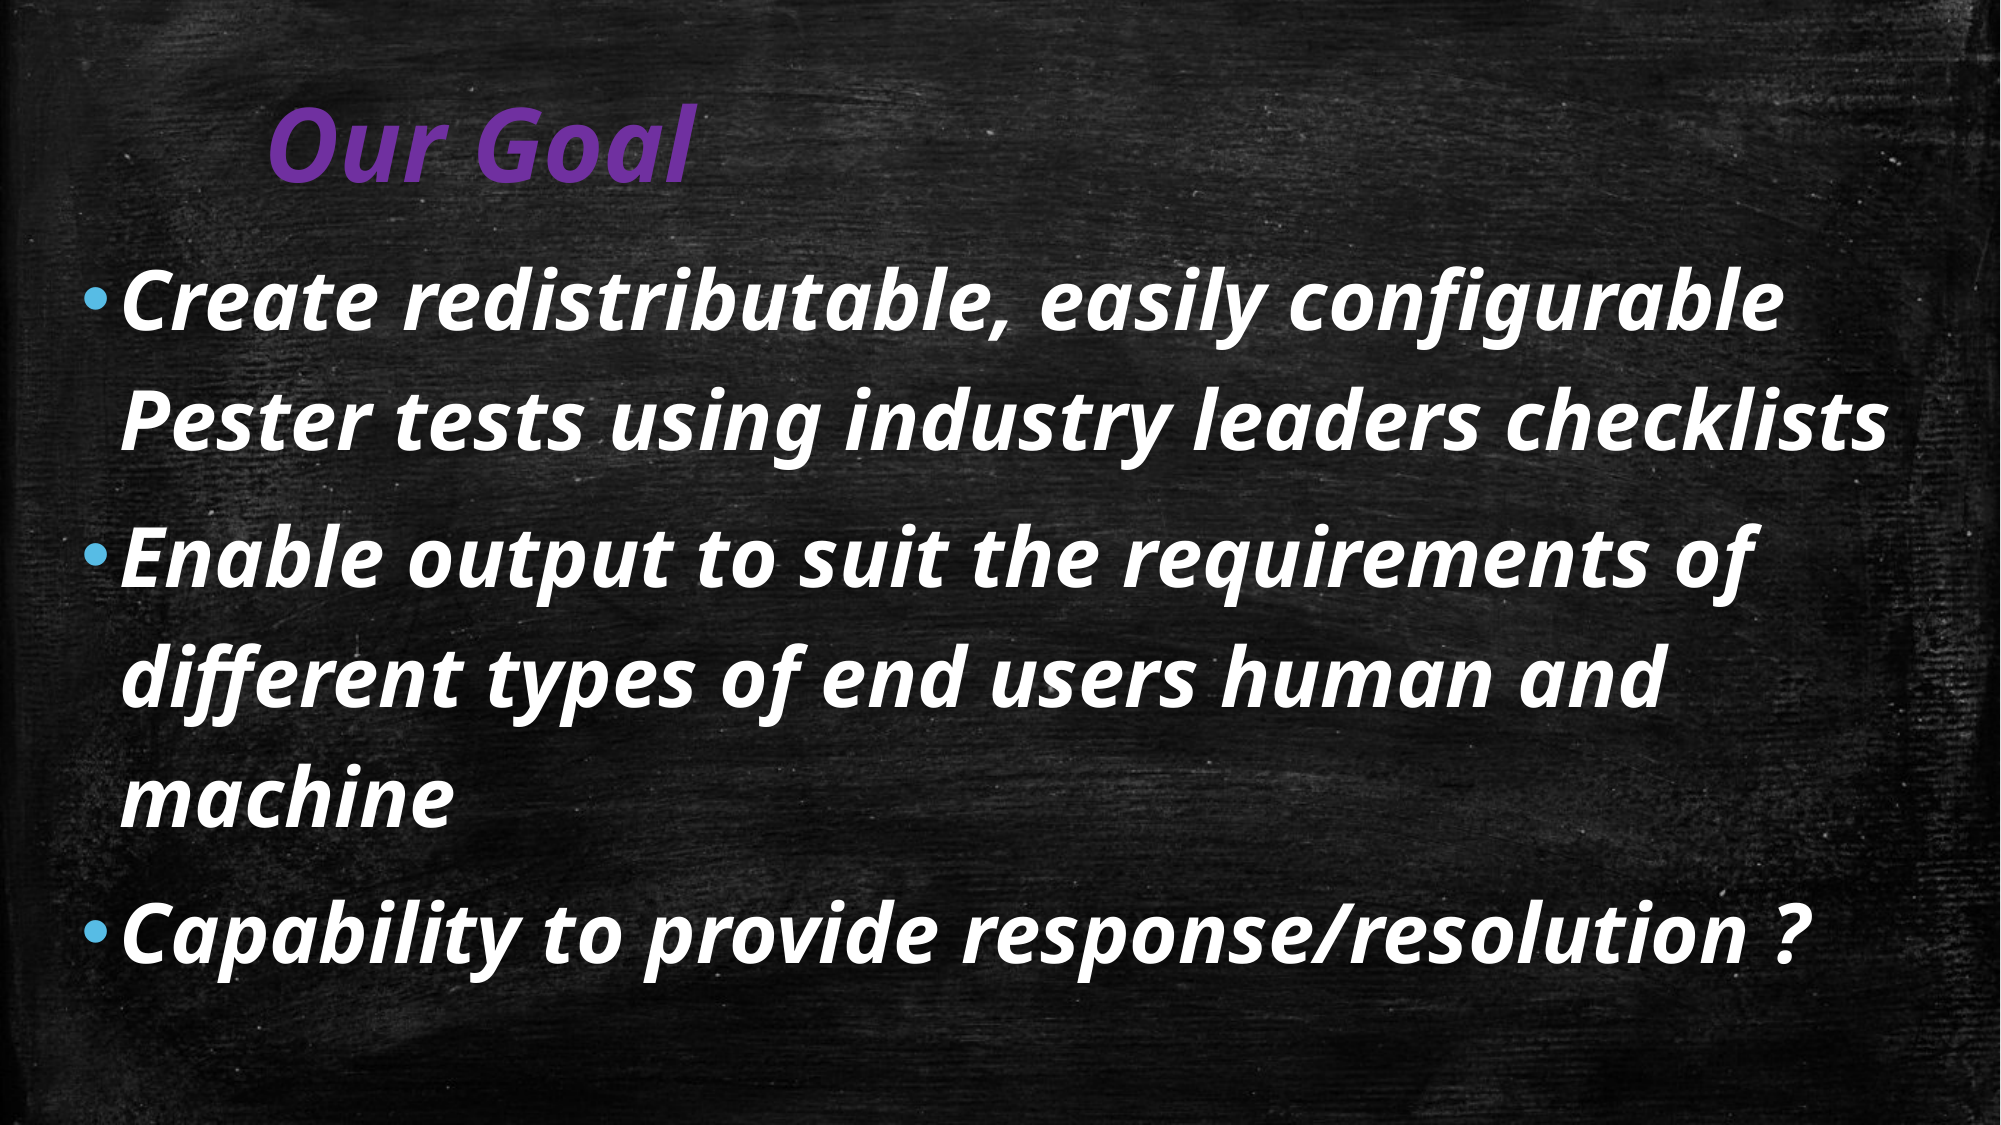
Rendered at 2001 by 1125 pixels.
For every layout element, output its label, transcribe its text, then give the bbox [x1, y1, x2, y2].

list Create redistributable, easily configurable Pester tests using industry leaders checklists Enable output to suit the requirements of different types of end users human and machine Capability to provide response/resolution ? [66, 219, 1957, 1071]
title Our Goal [249, 45, 1751, 213]
